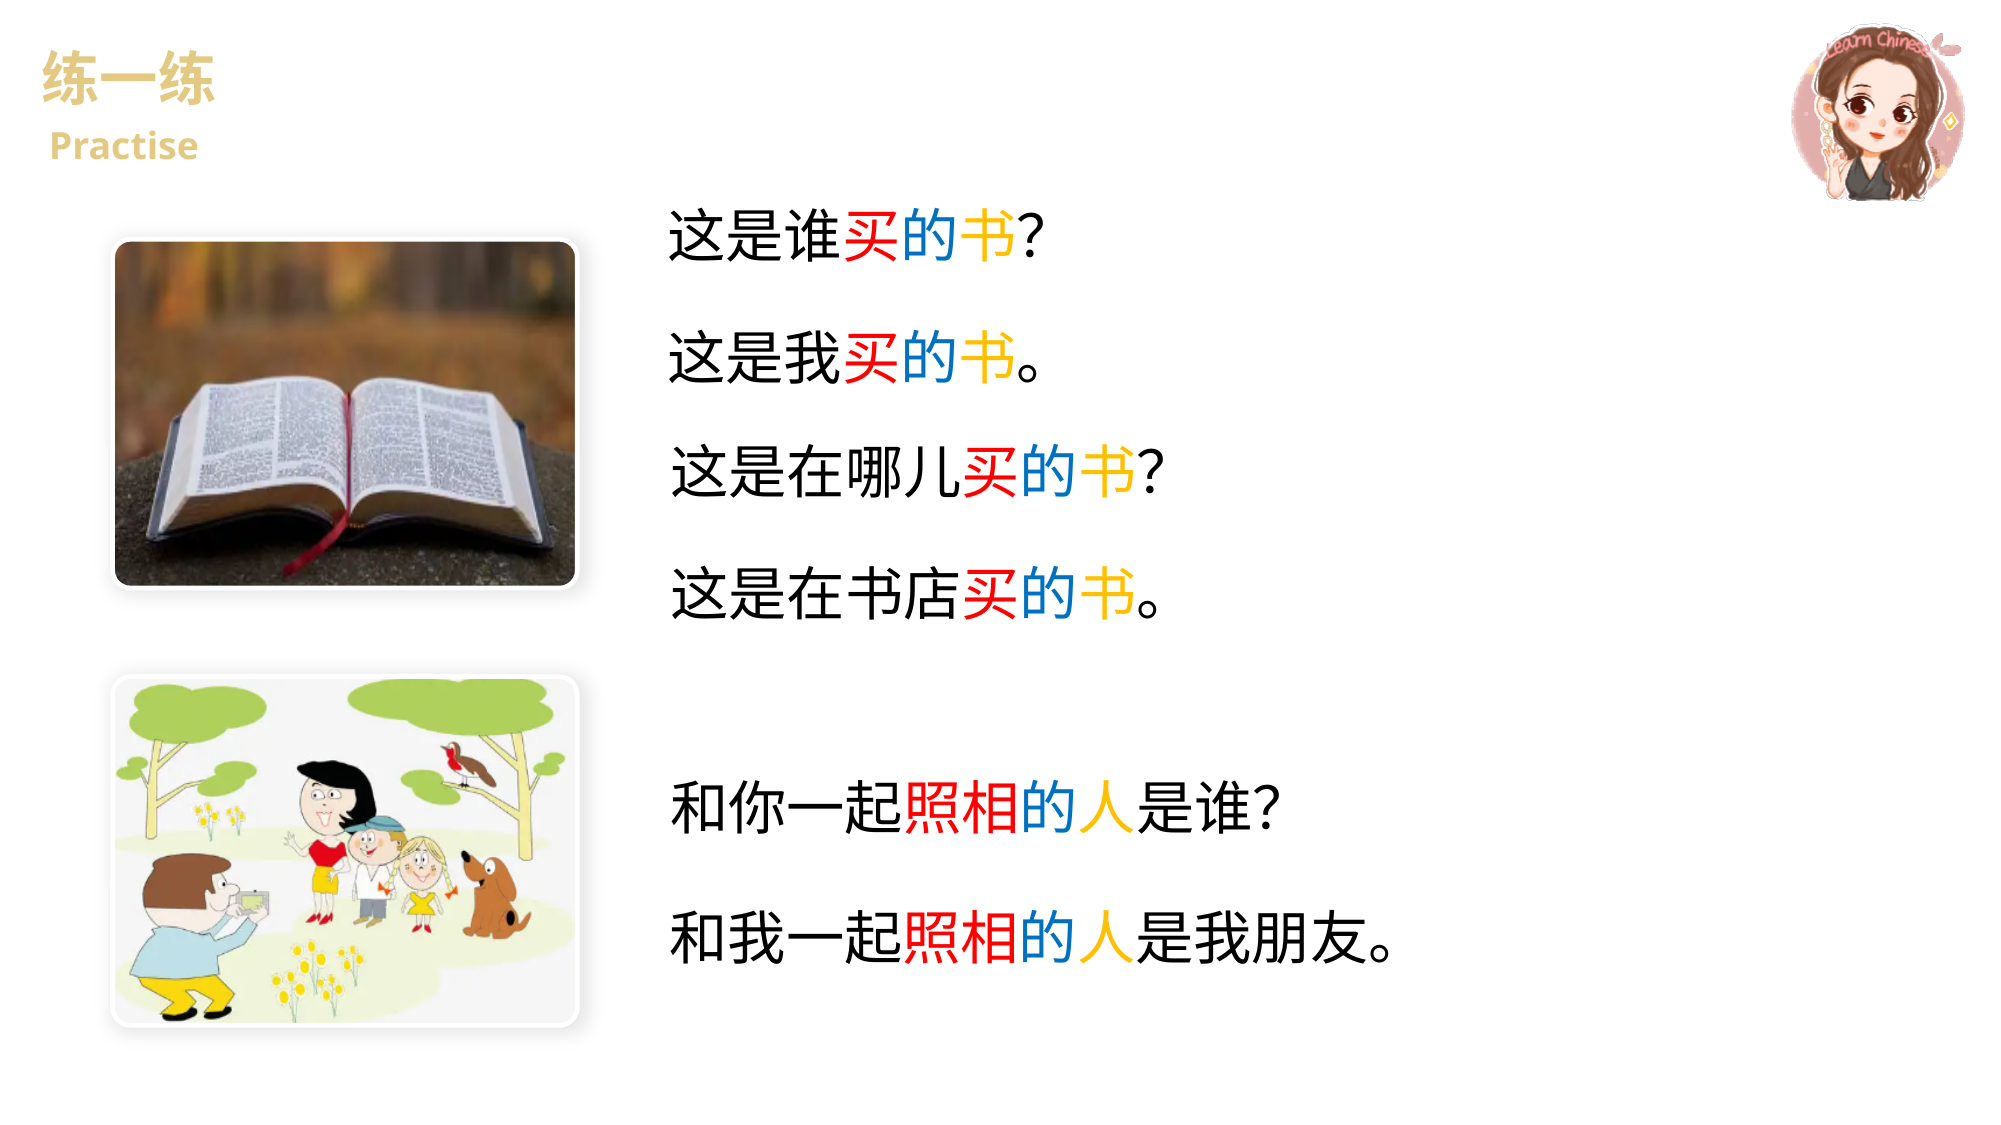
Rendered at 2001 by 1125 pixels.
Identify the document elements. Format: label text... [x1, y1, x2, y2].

text_box Practise [34, 115, 215, 175]
text_box [112, 239, 578, 589]
text_box 这是在哪儿买的书？ [655, 427, 1210, 513]
text_box 和我一起照相的人是我朋友。 [654, 893, 1575, 979]
text_box 和你一起照相的人是谁？ [655, 763, 1326, 849]
text_box 练一练 [27, 35, 477, 120]
text_box 这是谁买的书？ [652, 191, 1091, 277]
text_box 这是在书店买的书。 [655, 549, 1210, 634]
picture [1758, 0, 1998, 240]
text_box 这是我买的书。 [652, 313, 1091, 399]
text_box [112, 676, 578, 1026]
